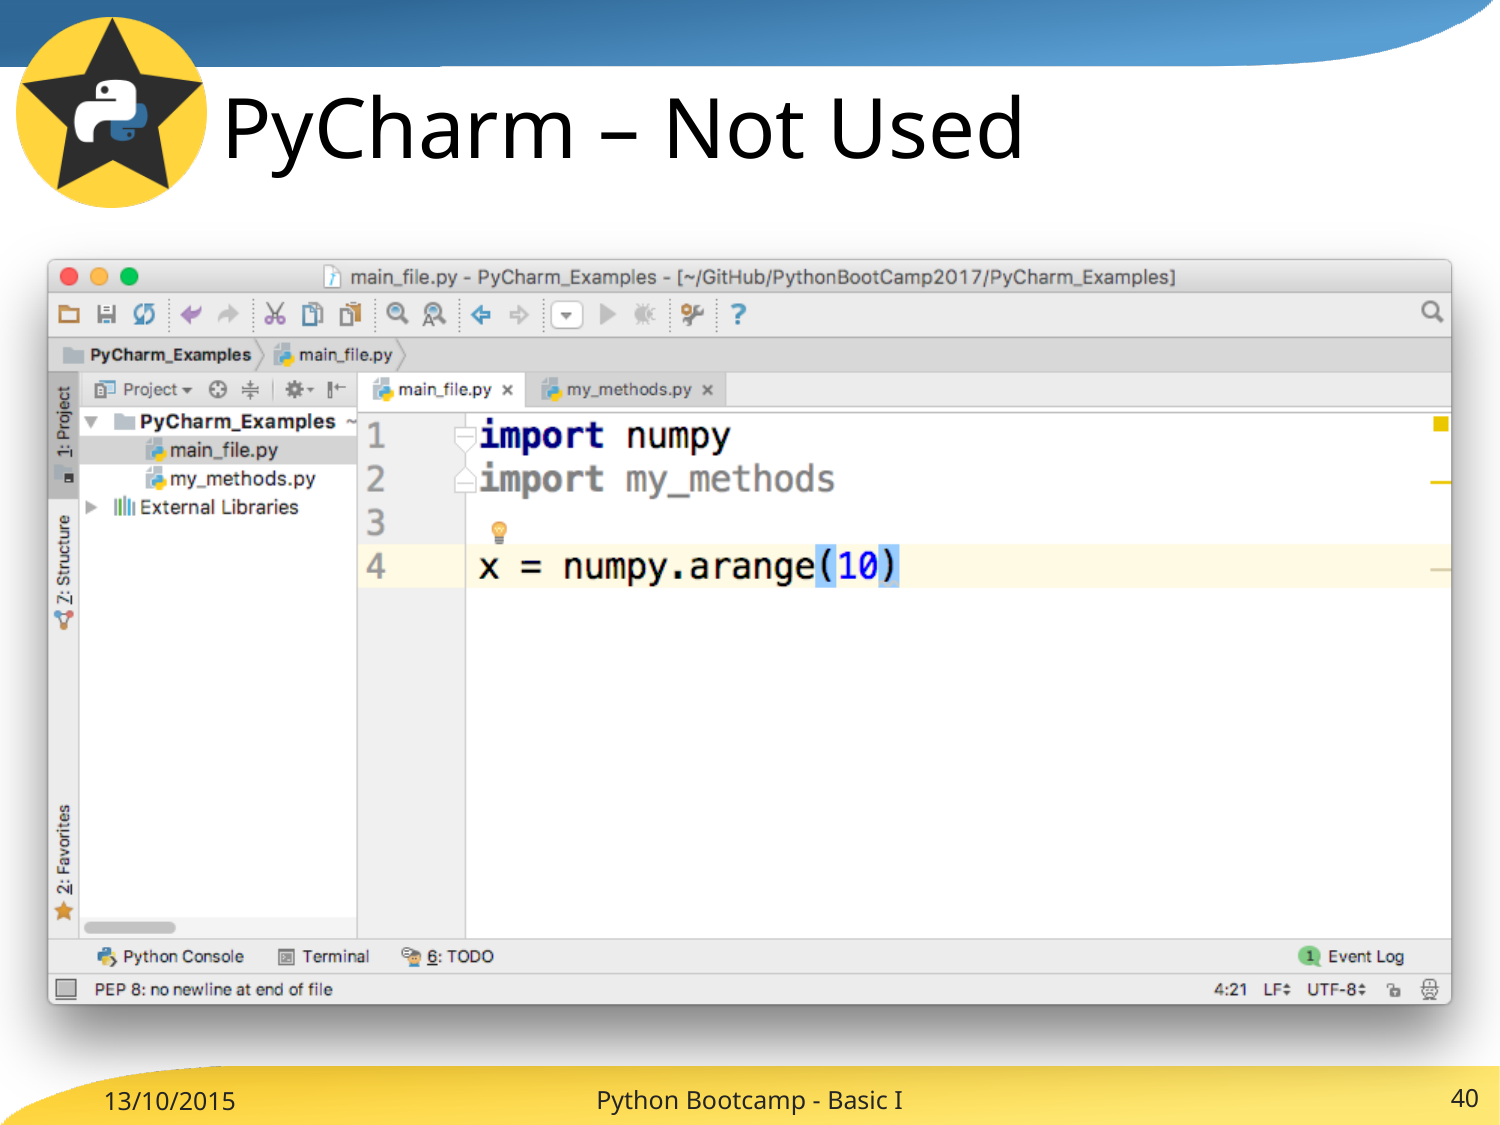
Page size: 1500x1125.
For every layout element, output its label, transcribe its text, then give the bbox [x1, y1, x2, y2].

picture [0, 212, 1500, 1125]
picture [0, 0, 1500, 208]
title PyCharm – Not Used [206, 66, 1425, 185]
